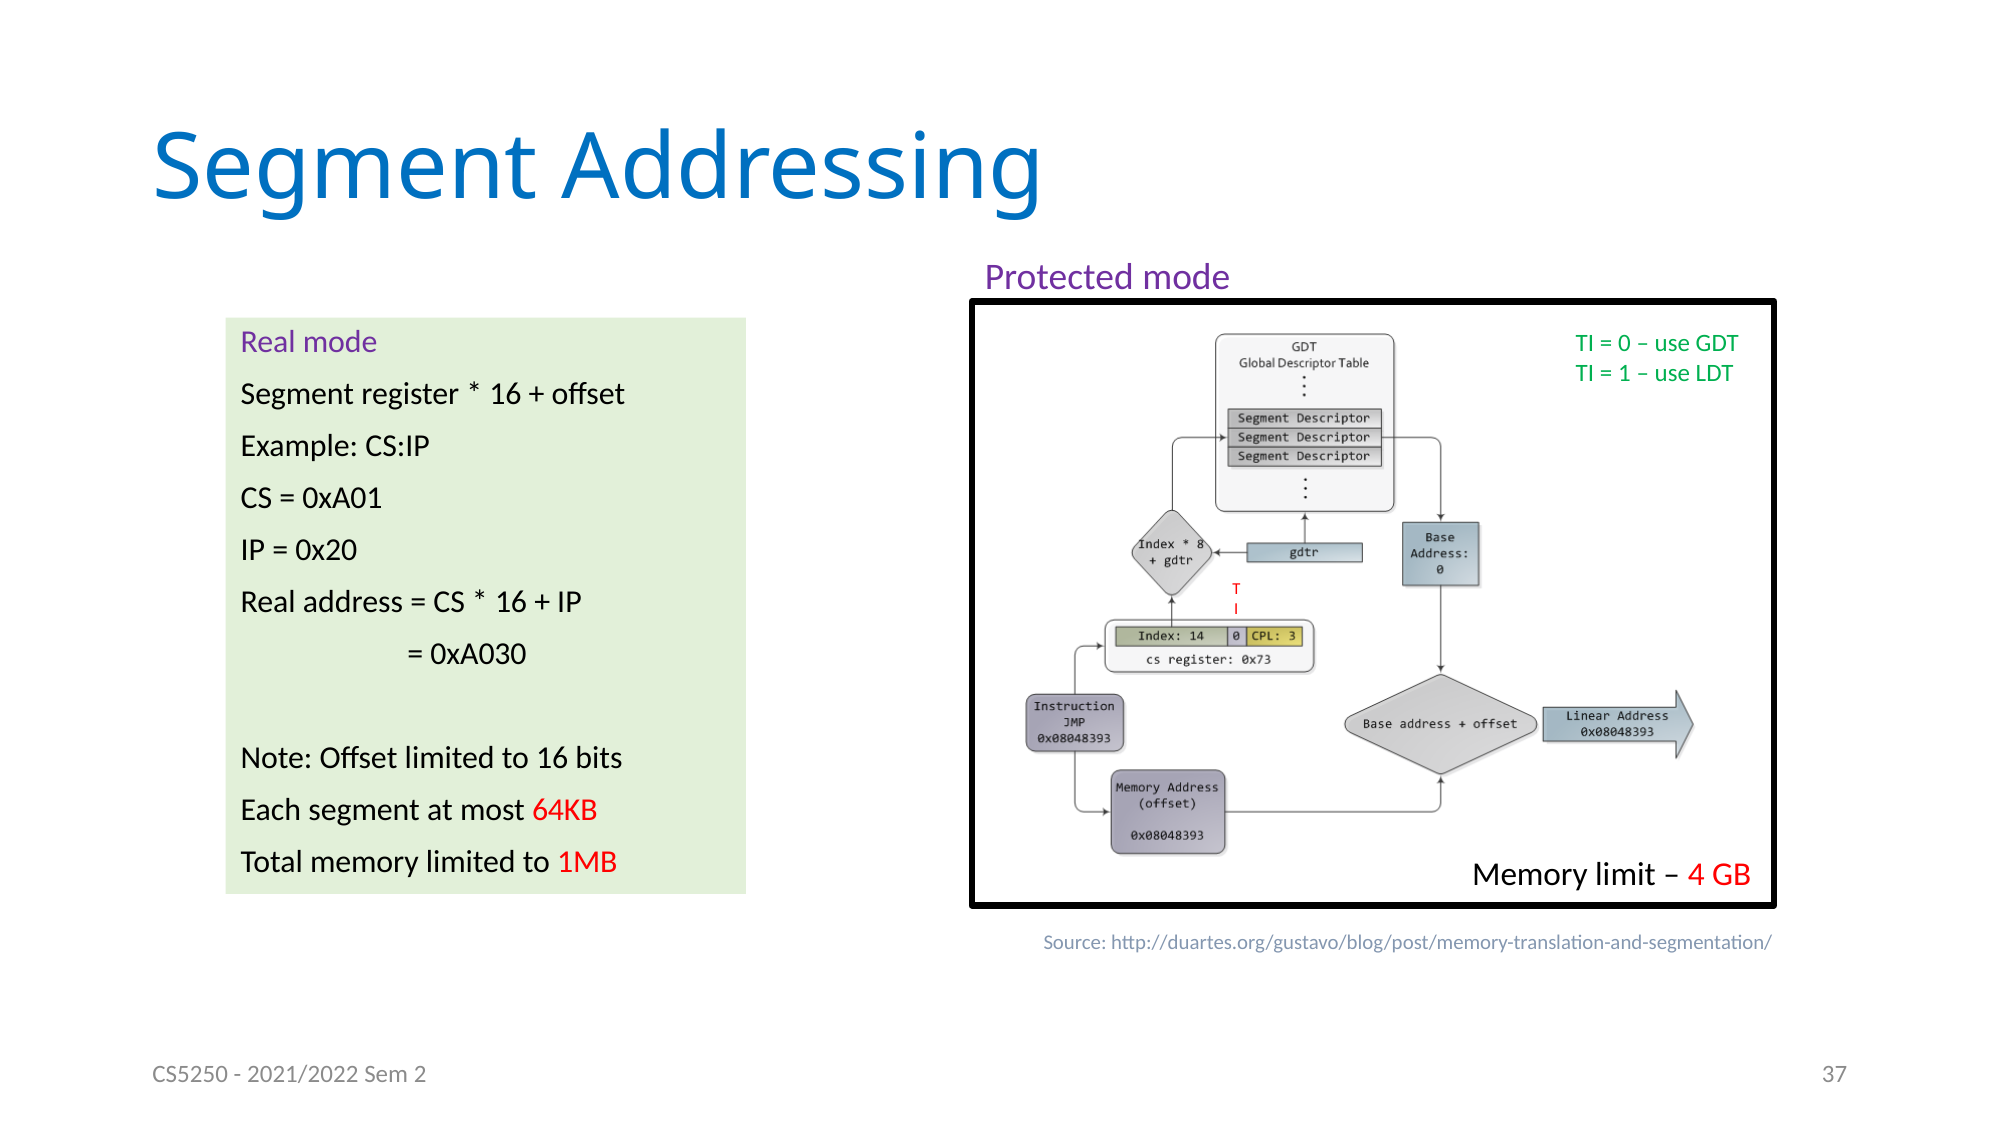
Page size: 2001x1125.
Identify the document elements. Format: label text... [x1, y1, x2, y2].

title Segment Addressing [137, 59, 1863, 278]
list Real mode Segment register * 16 + offset Example: CS:IP CS = 0xA01 IP = 0x20 Real address = CS * 16 + IP = 0xA030 Note: Offset limited to 16 bits Each segment at most 64KB Total memory limited to 1MB [225, 317, 746, 894]
picture [974, 304, 1772, 903]
text_box Protected mode [970, 244, 1246, 304]
slide_number 37 [1412, 1042, 1863, 1103]
text_box Source: http://duartes.org/gustavo/blog/post/memory-translation-and-segmentation/ [1028, 921, 1788, 961]
slide_number CS5250 - 2021/2022 Sem 2 [137, 1042, 588, 1103]
